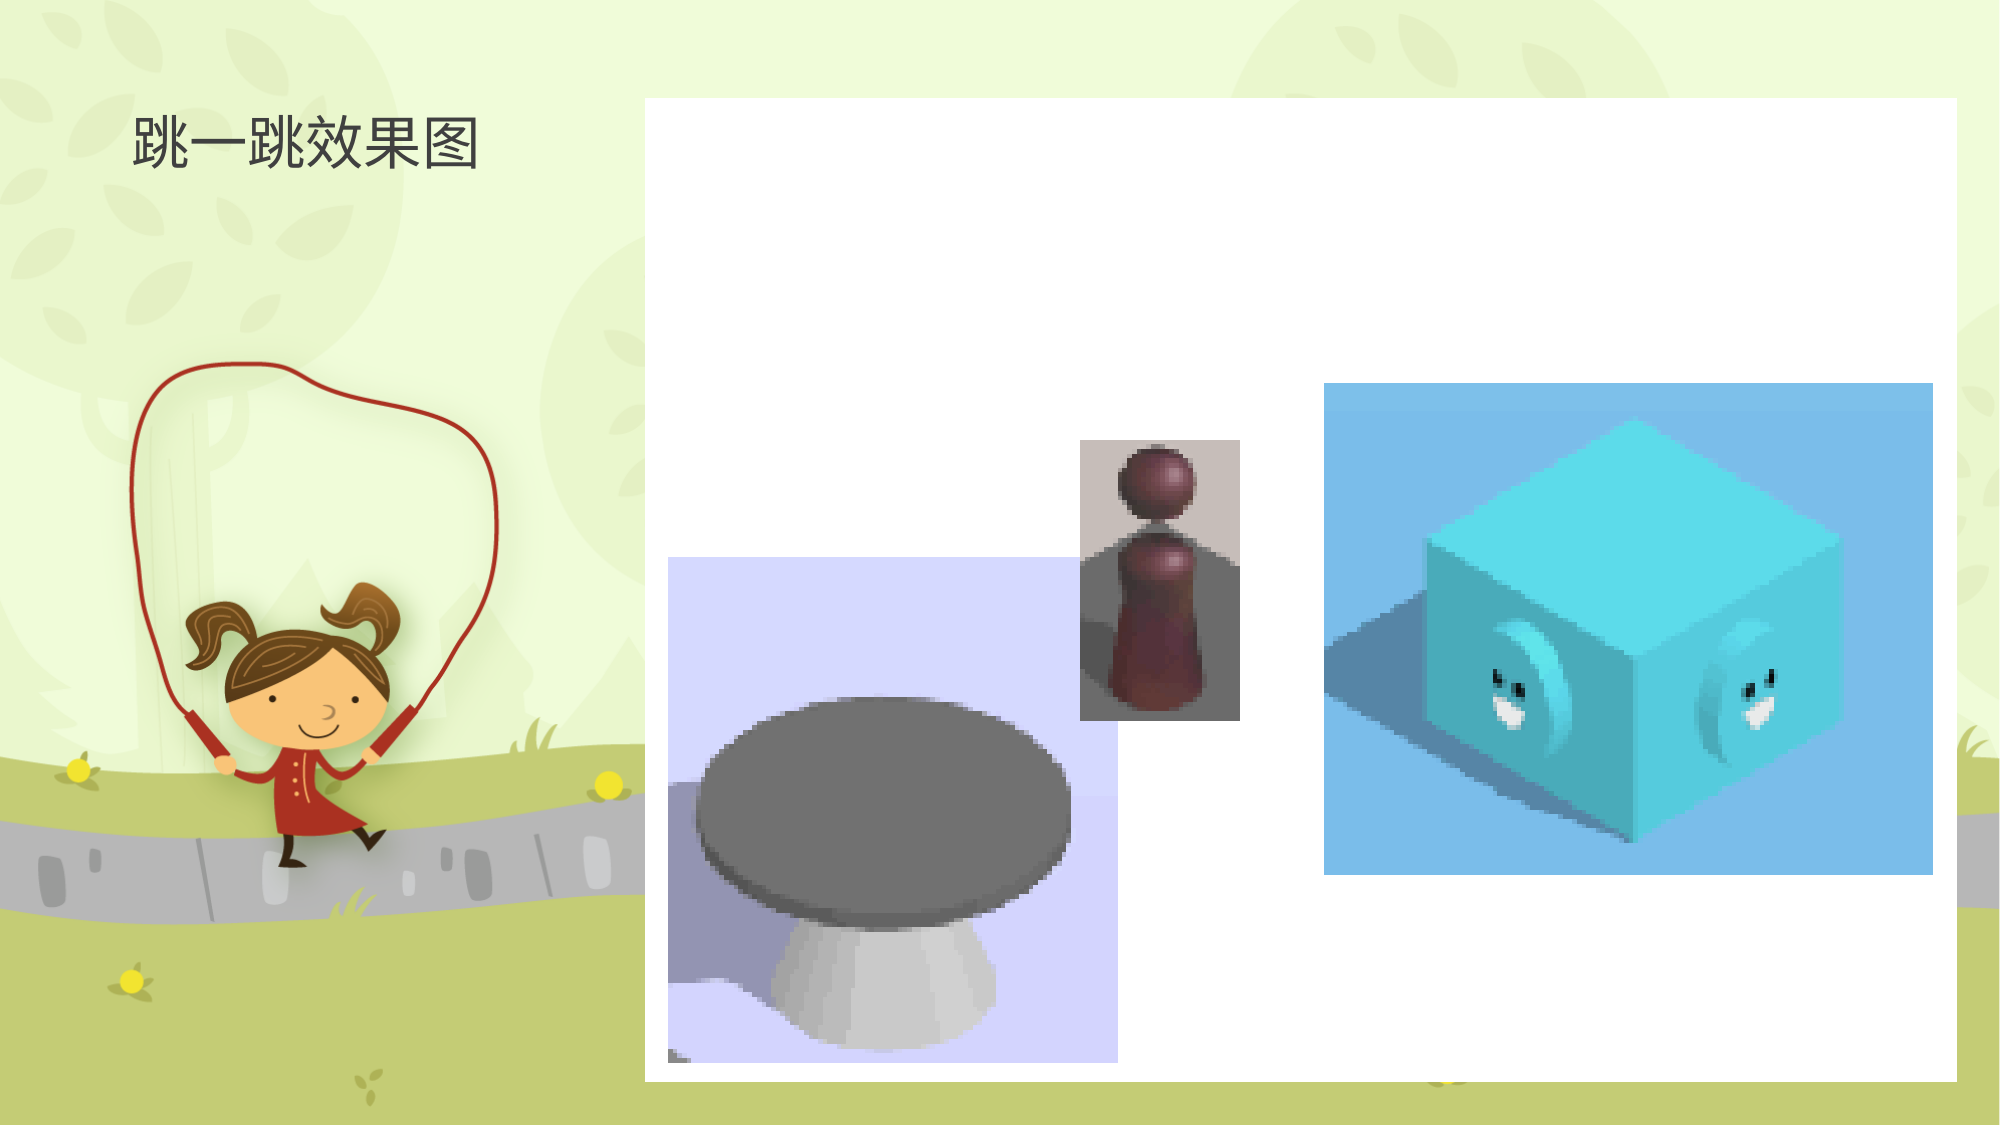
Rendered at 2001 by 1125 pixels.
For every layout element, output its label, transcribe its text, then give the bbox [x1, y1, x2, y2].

text_box 跳一跳效果图 [116, 98, 496, 184]
picture [0, 0, 2000, 1125]
